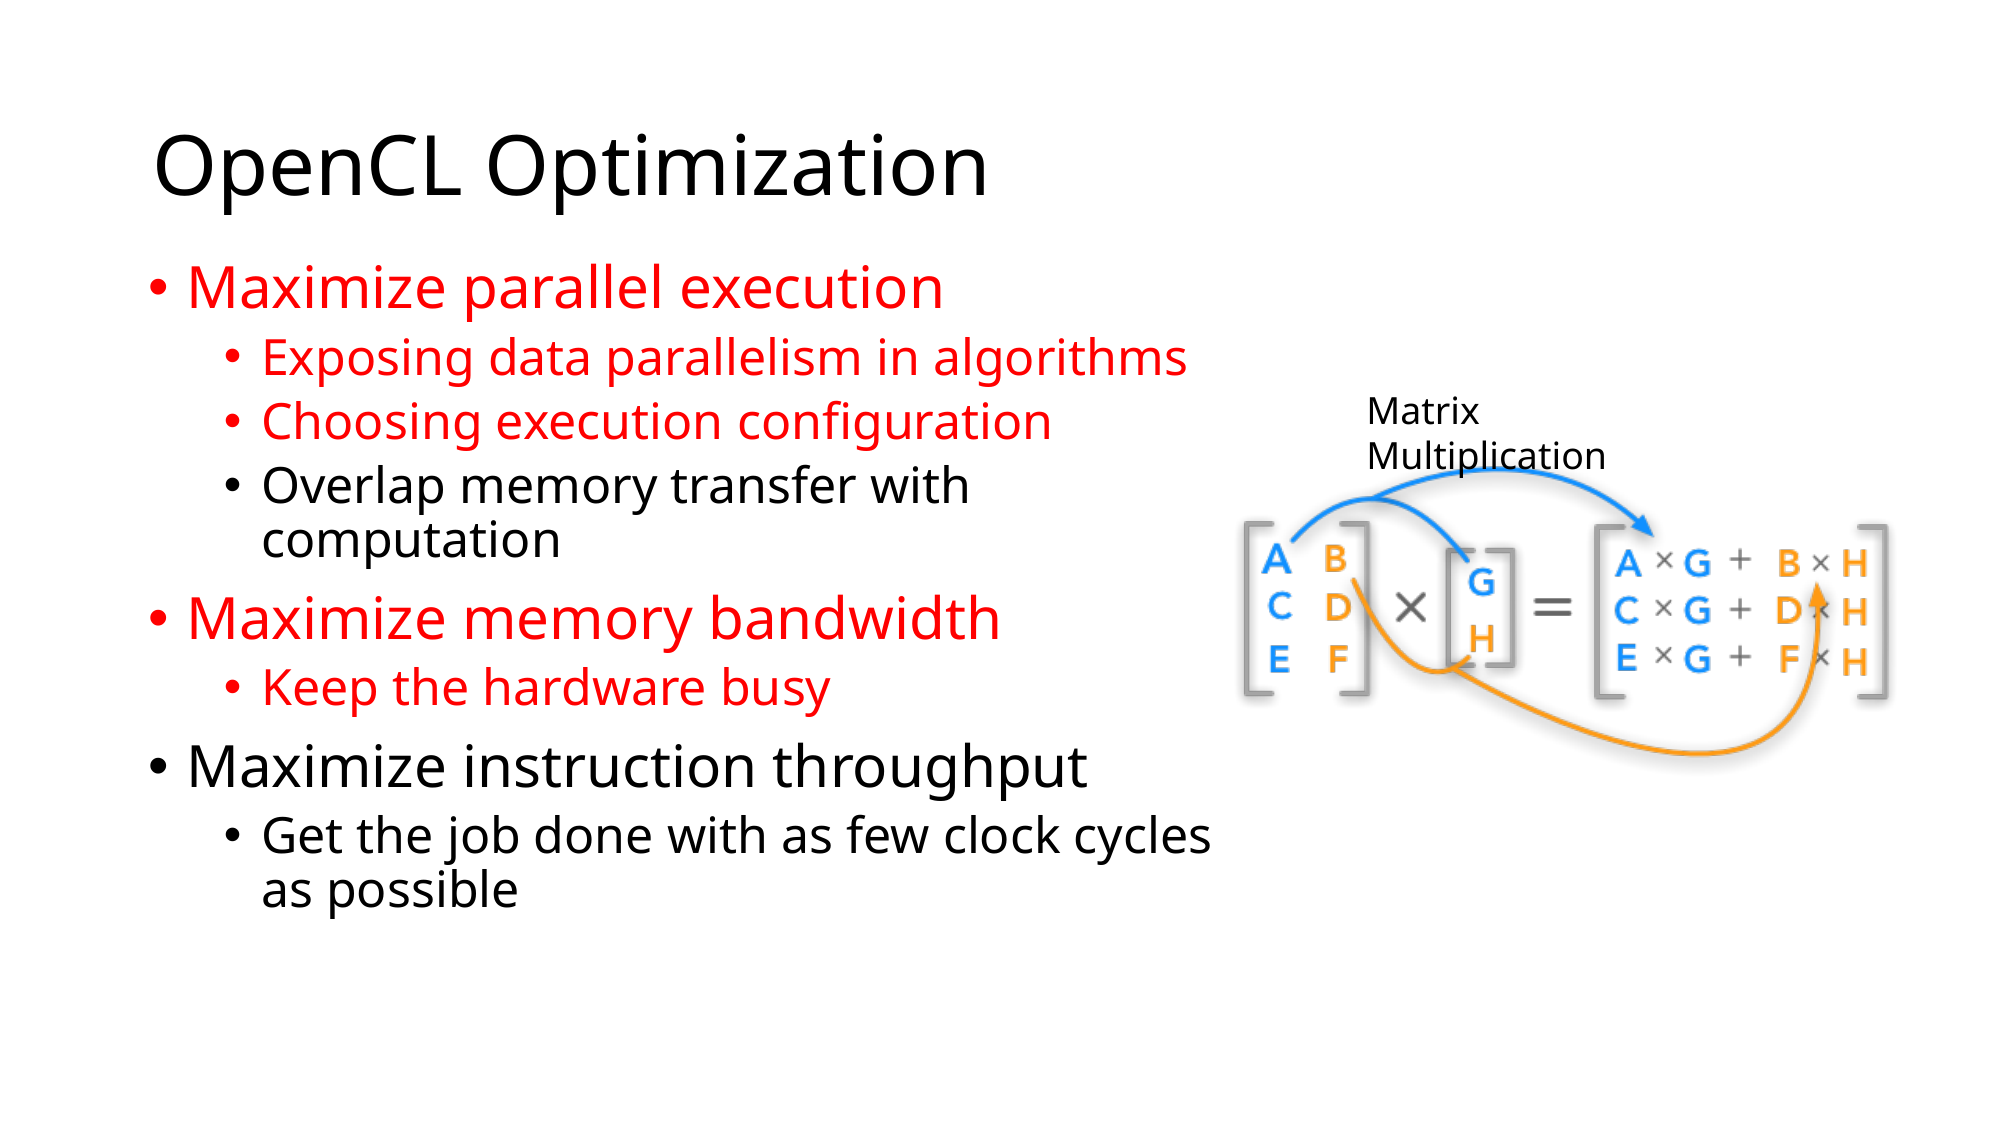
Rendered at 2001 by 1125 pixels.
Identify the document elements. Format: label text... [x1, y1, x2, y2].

title OpenCL Optimization [137, 59, 1863, 278]
text_box Matrix Multiplication [1351, 379, 1725, 451]
list Maximize parallel execution Exposing data parallelism in algorithms Choosing execution configuration Overlap memory transfer with computation Maximize memory bandwidth Keep the hardware busy Maximize instruction throughput Get the job done with as few clock cycles as possible [133, 251, 1289, 1005]
picture [1232, 451, 1900, 781]
